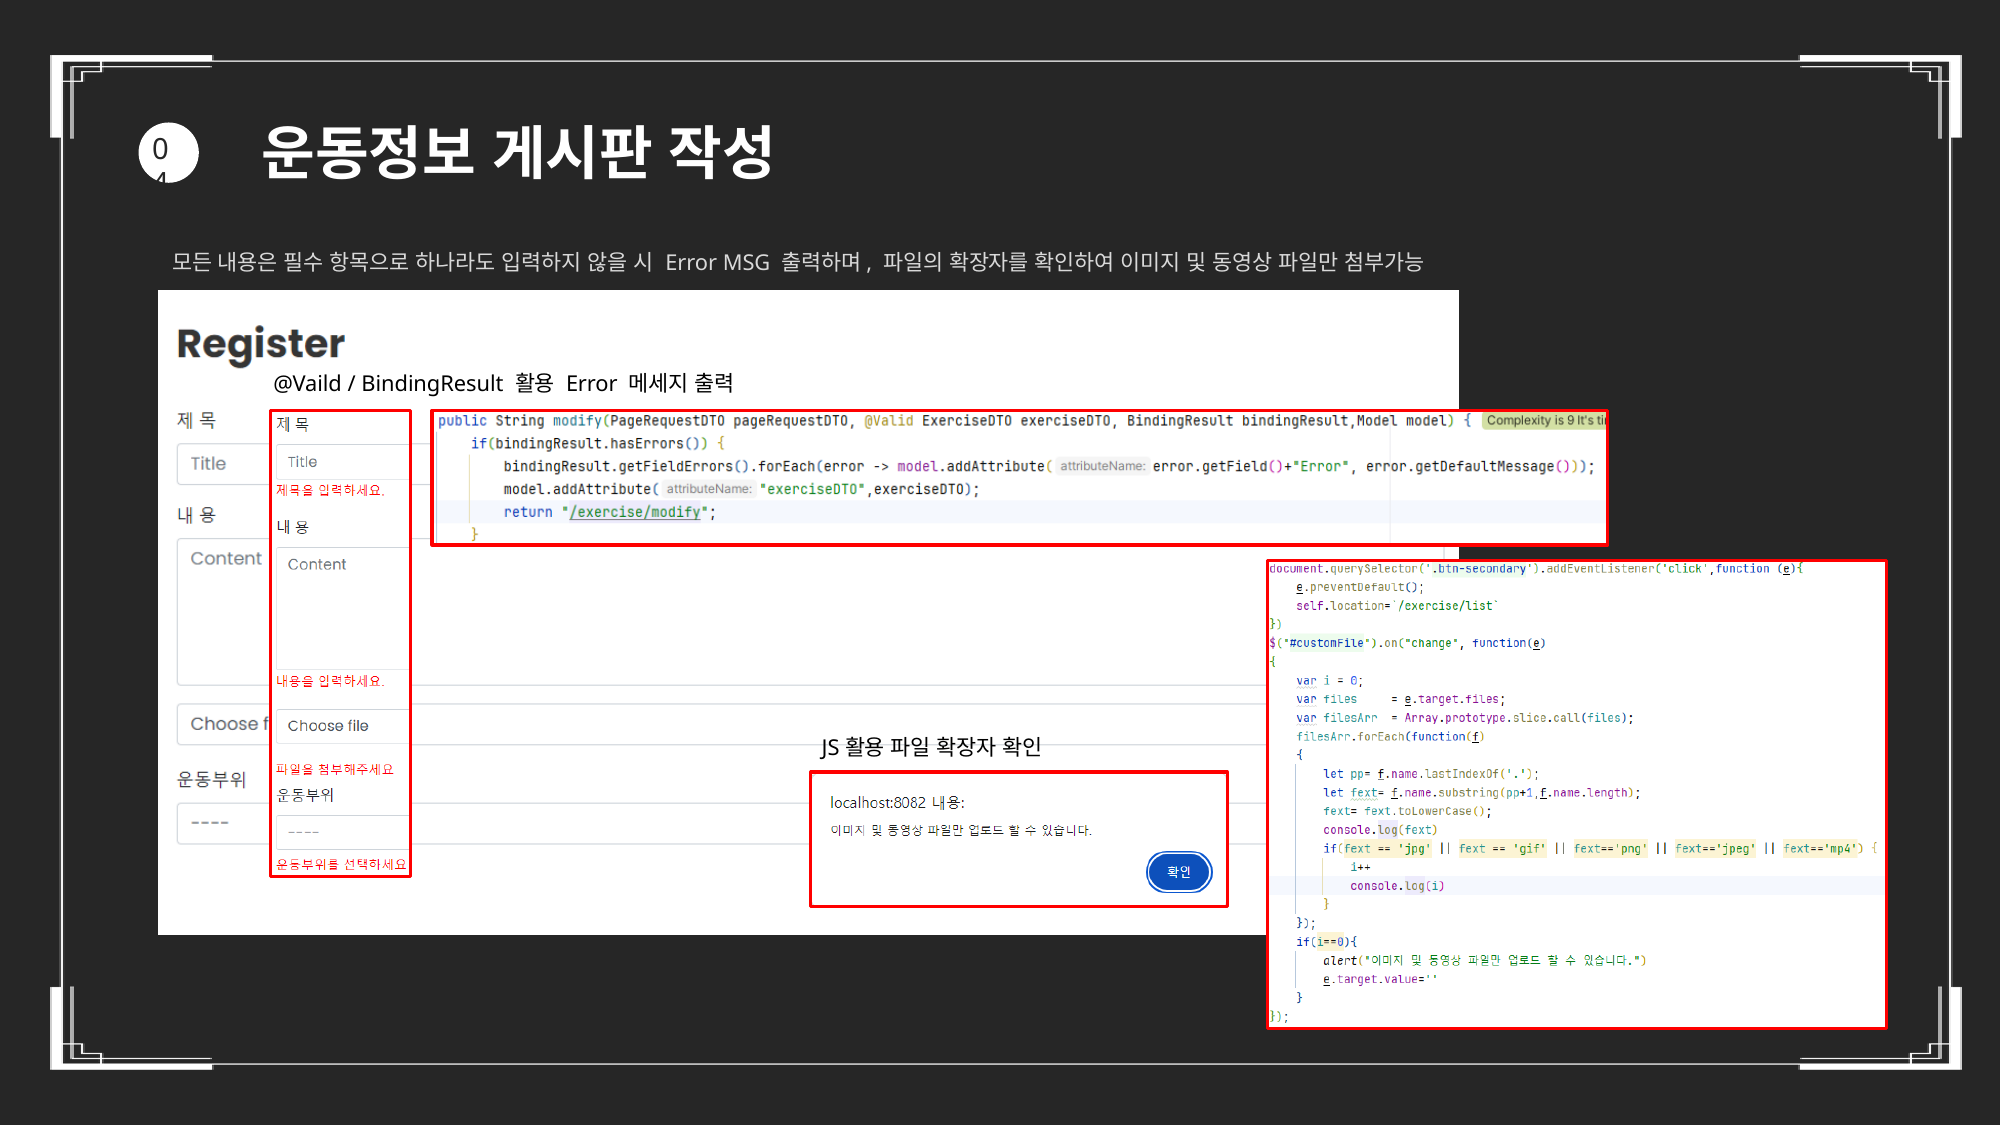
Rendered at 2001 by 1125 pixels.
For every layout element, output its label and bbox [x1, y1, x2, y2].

text_box [12, 35, 2000, 1090]
text_box [136, 109, 818, 196]
picture [158, 290, 1885, 1027]
